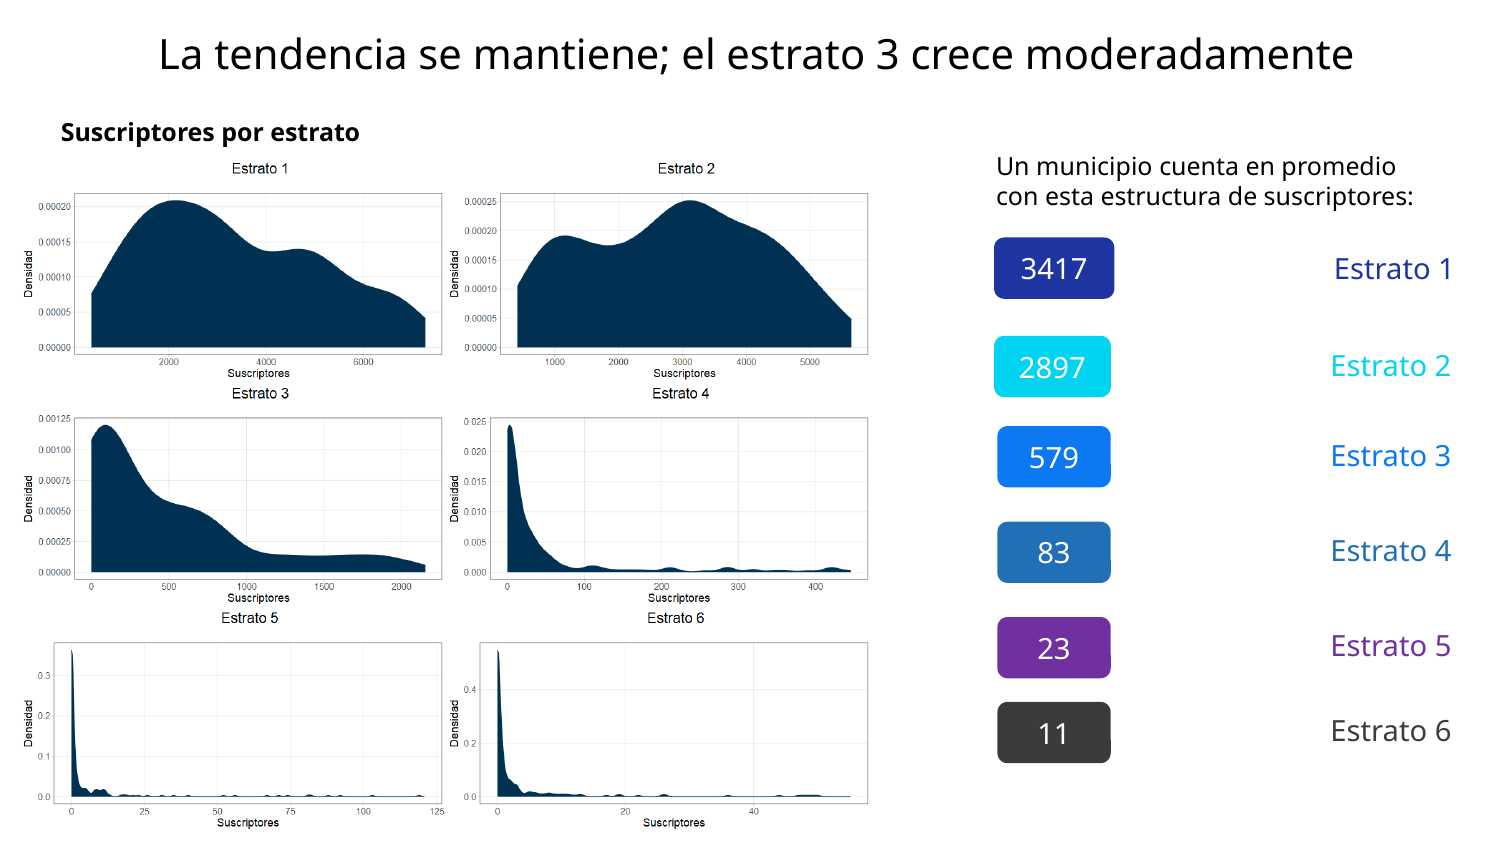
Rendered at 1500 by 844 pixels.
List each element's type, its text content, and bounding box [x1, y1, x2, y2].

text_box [993, 335, 1467, 398]
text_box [997, 521, 1467, 584]
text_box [997, 616, 1467, 679]
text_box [997, 425, 1467, 488]
text_box Un municipio cuenta en promedio con esta estructura de suscriptores: [981, 123, 1444, 238]
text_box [993, 237, 1471, 300]
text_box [997, 701, 1467, 764]
picture [19, 159, 872, 833]
title La tendencia se mantiene; el estrato 3 crece moderadamente [45, 12, 1467, 92]
text_box Suscriptores por estrato [45, 91, 872, 158]
